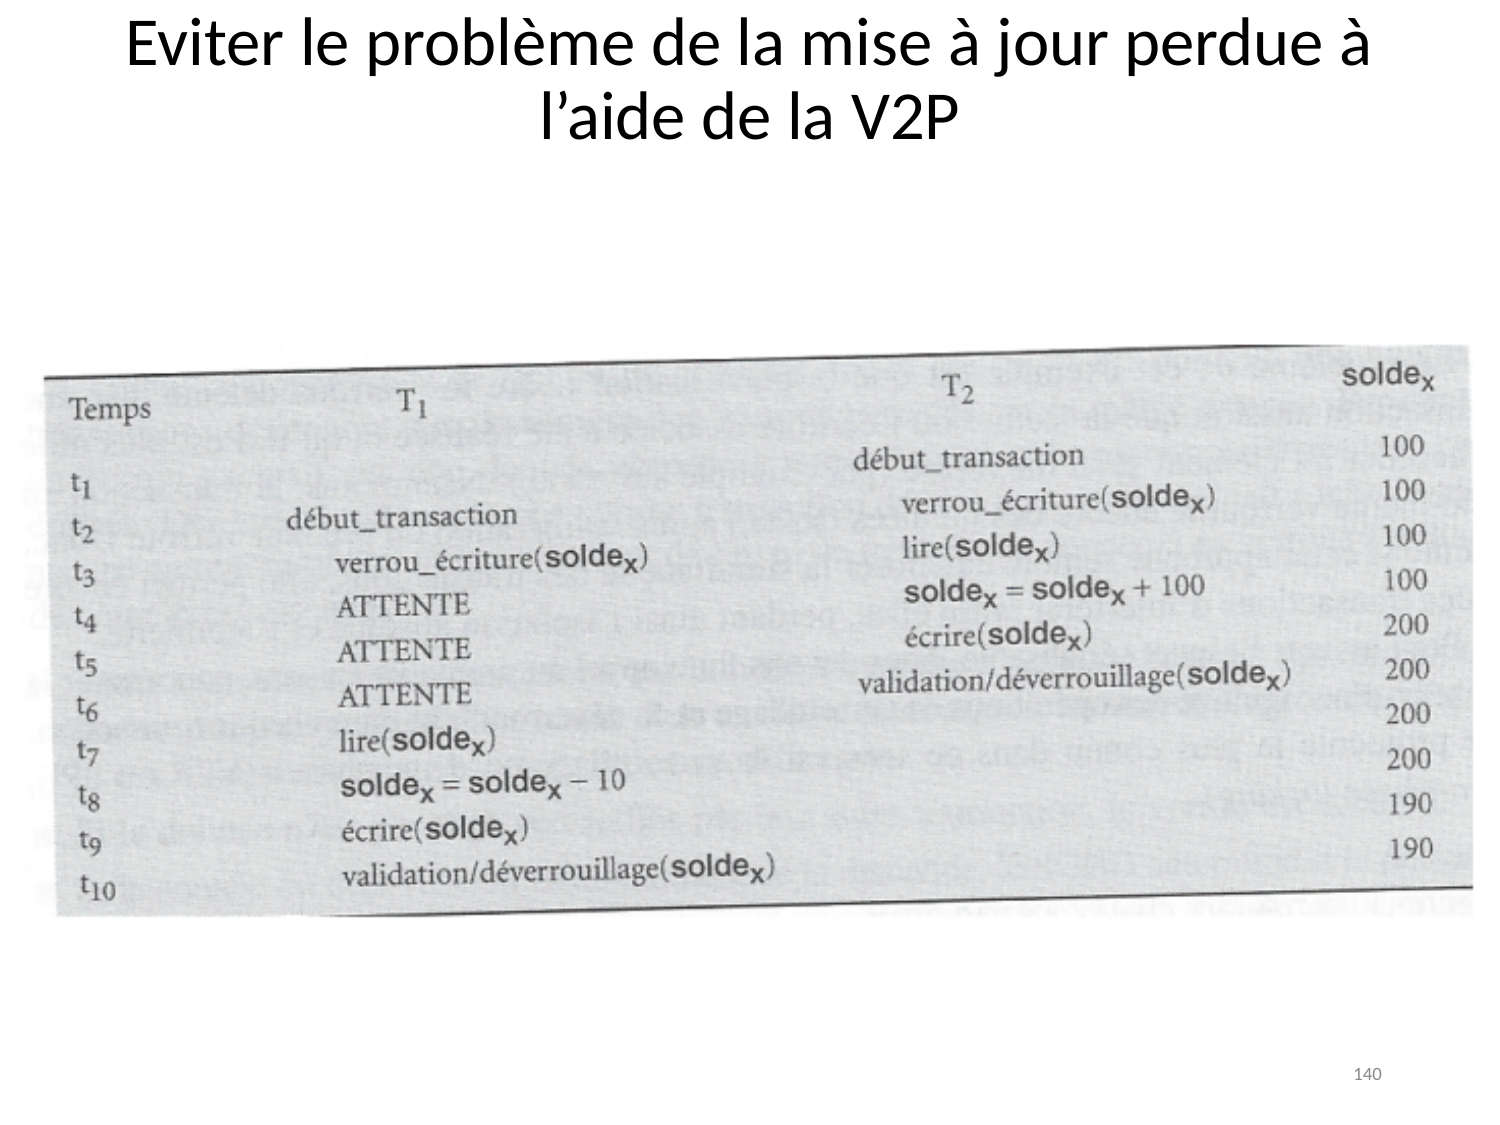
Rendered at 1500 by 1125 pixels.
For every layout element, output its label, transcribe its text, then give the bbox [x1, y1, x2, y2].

title Eviter le problème de la mise à jour perdue à l’aide de la V2P [103, 22, 1397, 138]
text_box 140 [1059, 1042, 1397, 1103]
picture [10, 320, 1500, 950]
